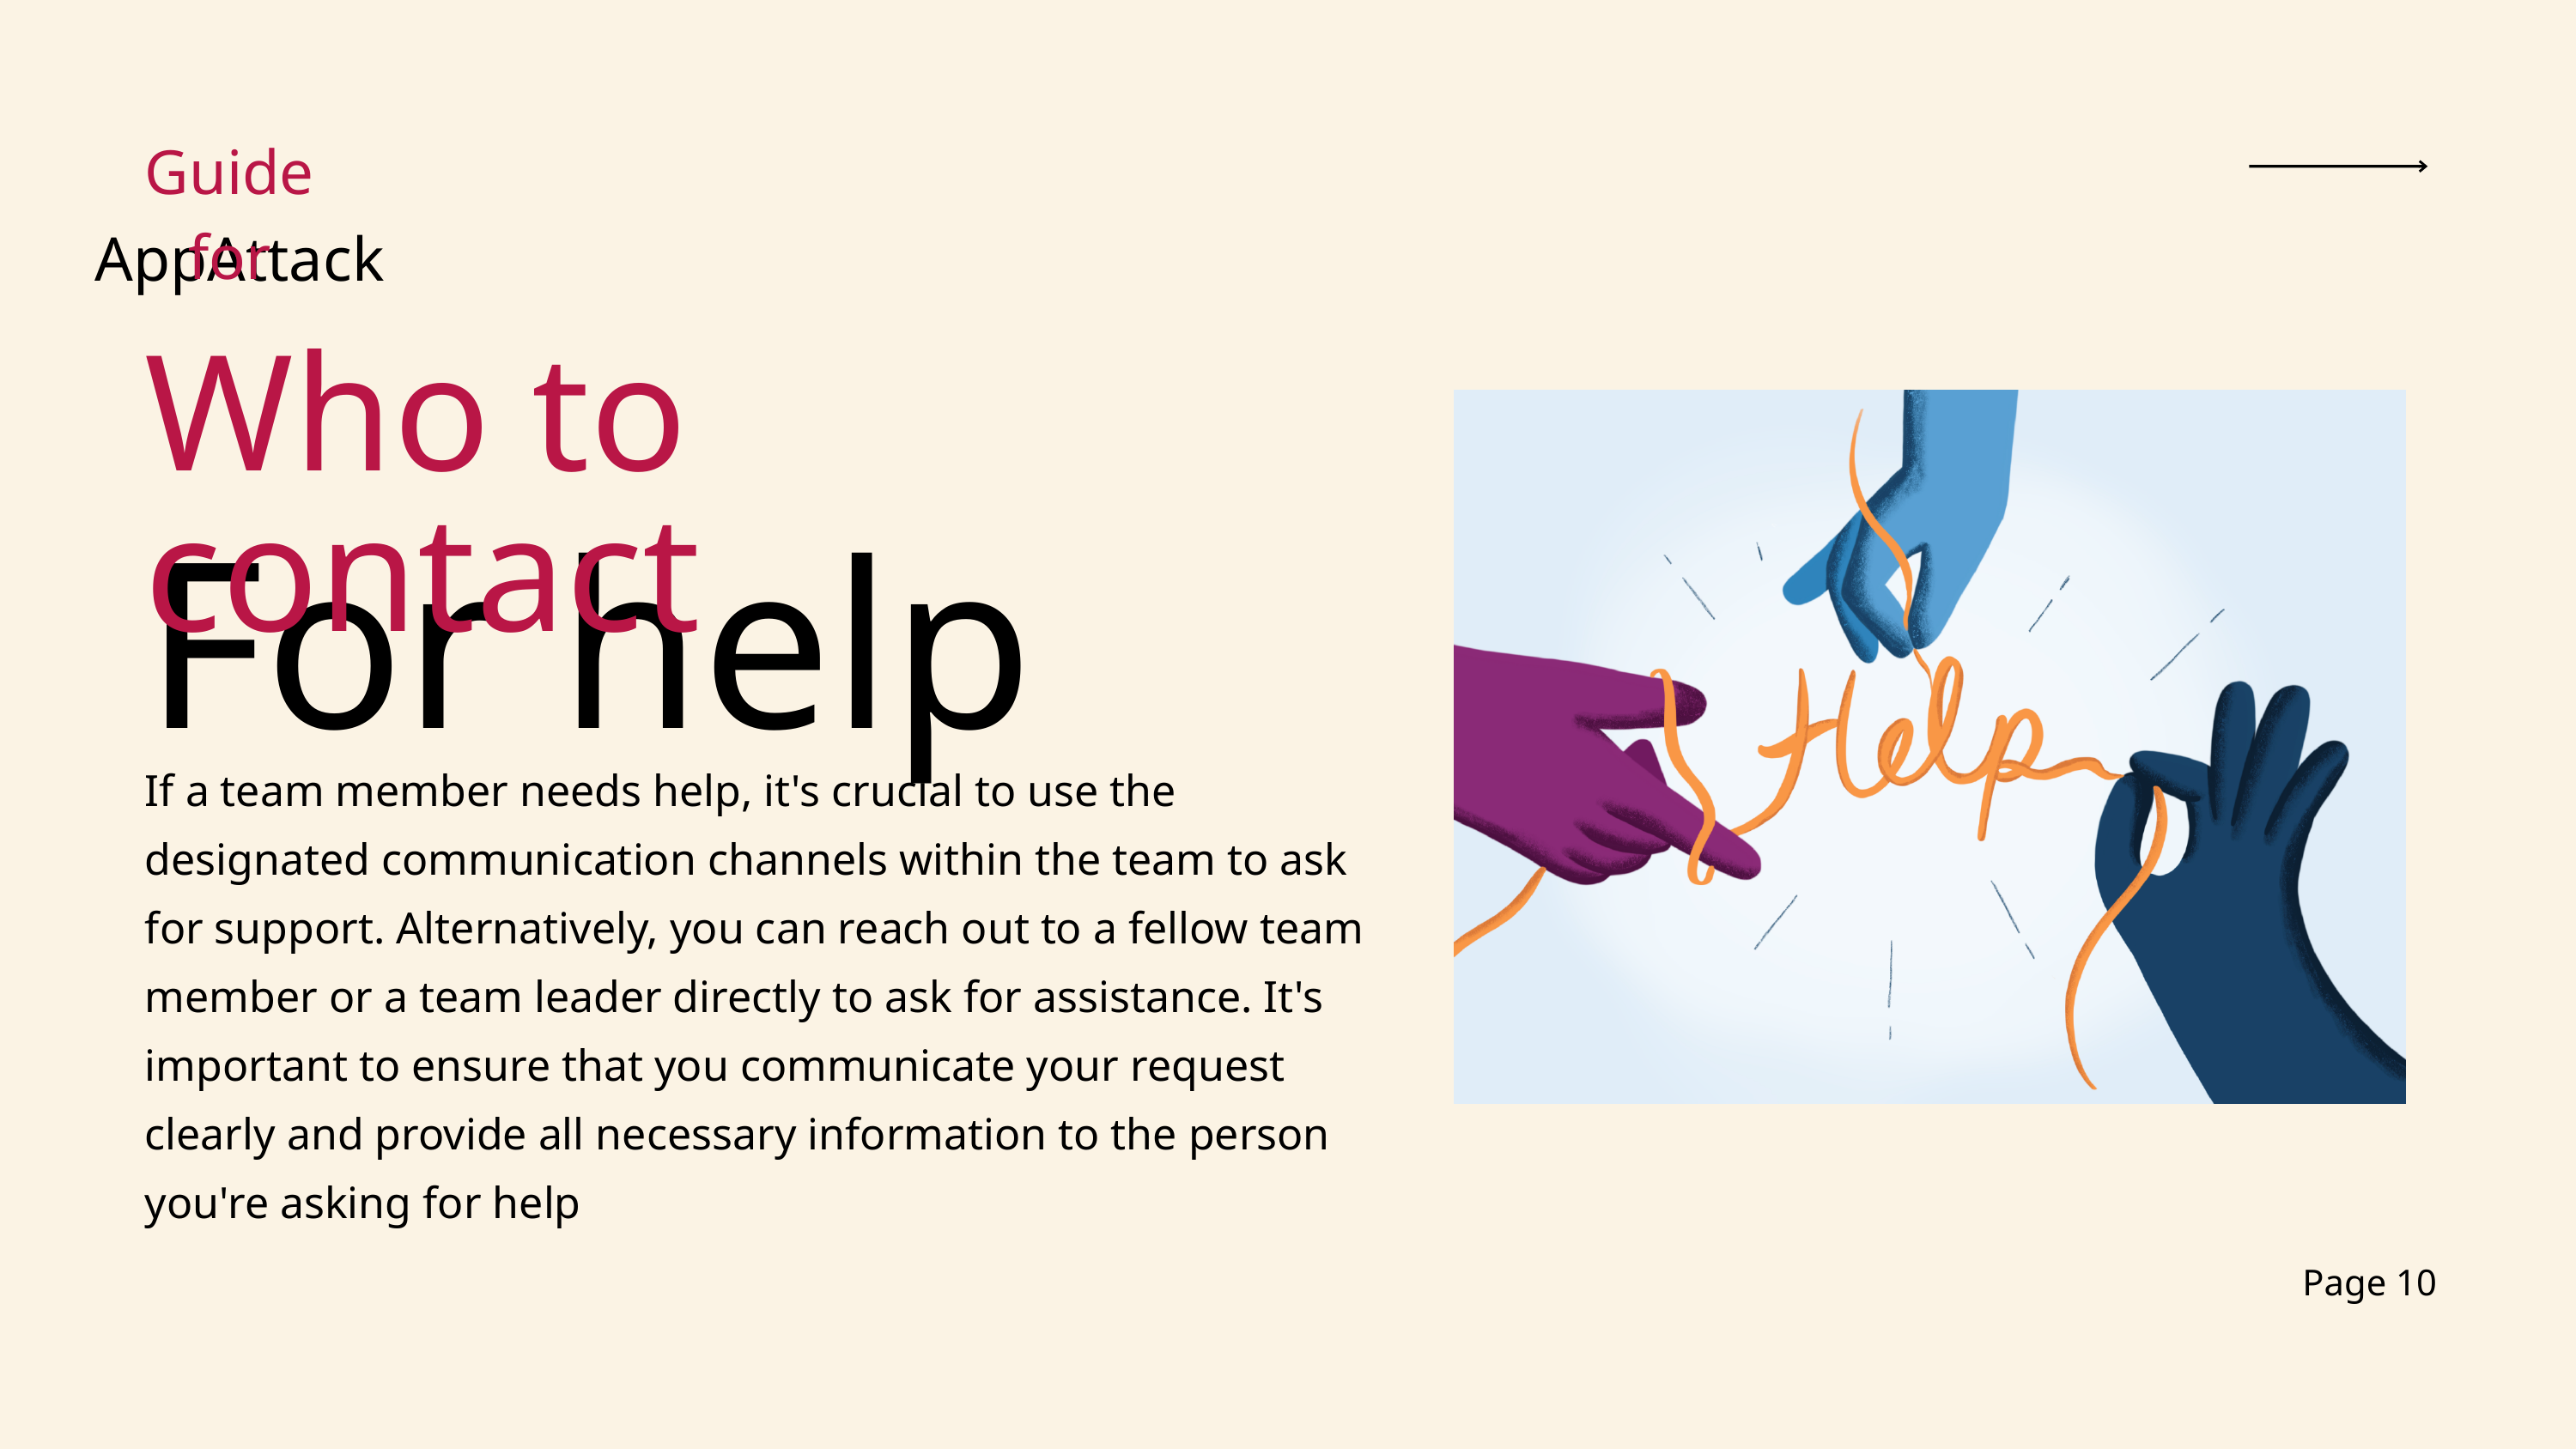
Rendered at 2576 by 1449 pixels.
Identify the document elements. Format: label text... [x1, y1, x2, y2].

text_box For help [144, 497, 1125, 746]
text_box Who to contact [144, 342, 945, 664]
text_box Page 10 [2157, 1252, 2438, 1304]
text_box If a team member needs help, it's crucial to use the designated communication channels within the team to ask for support. Alternatively, you can reach out to a fellow team member or a team leader directly to ask for assistance. It's important to ensure that you communicate your request clearly and provide all necessary information to the person you're asking for help [144, 746, 1395, 1228]
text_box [94, 121, 588, 209]
picture [1454, 389, 2407, 1104]
